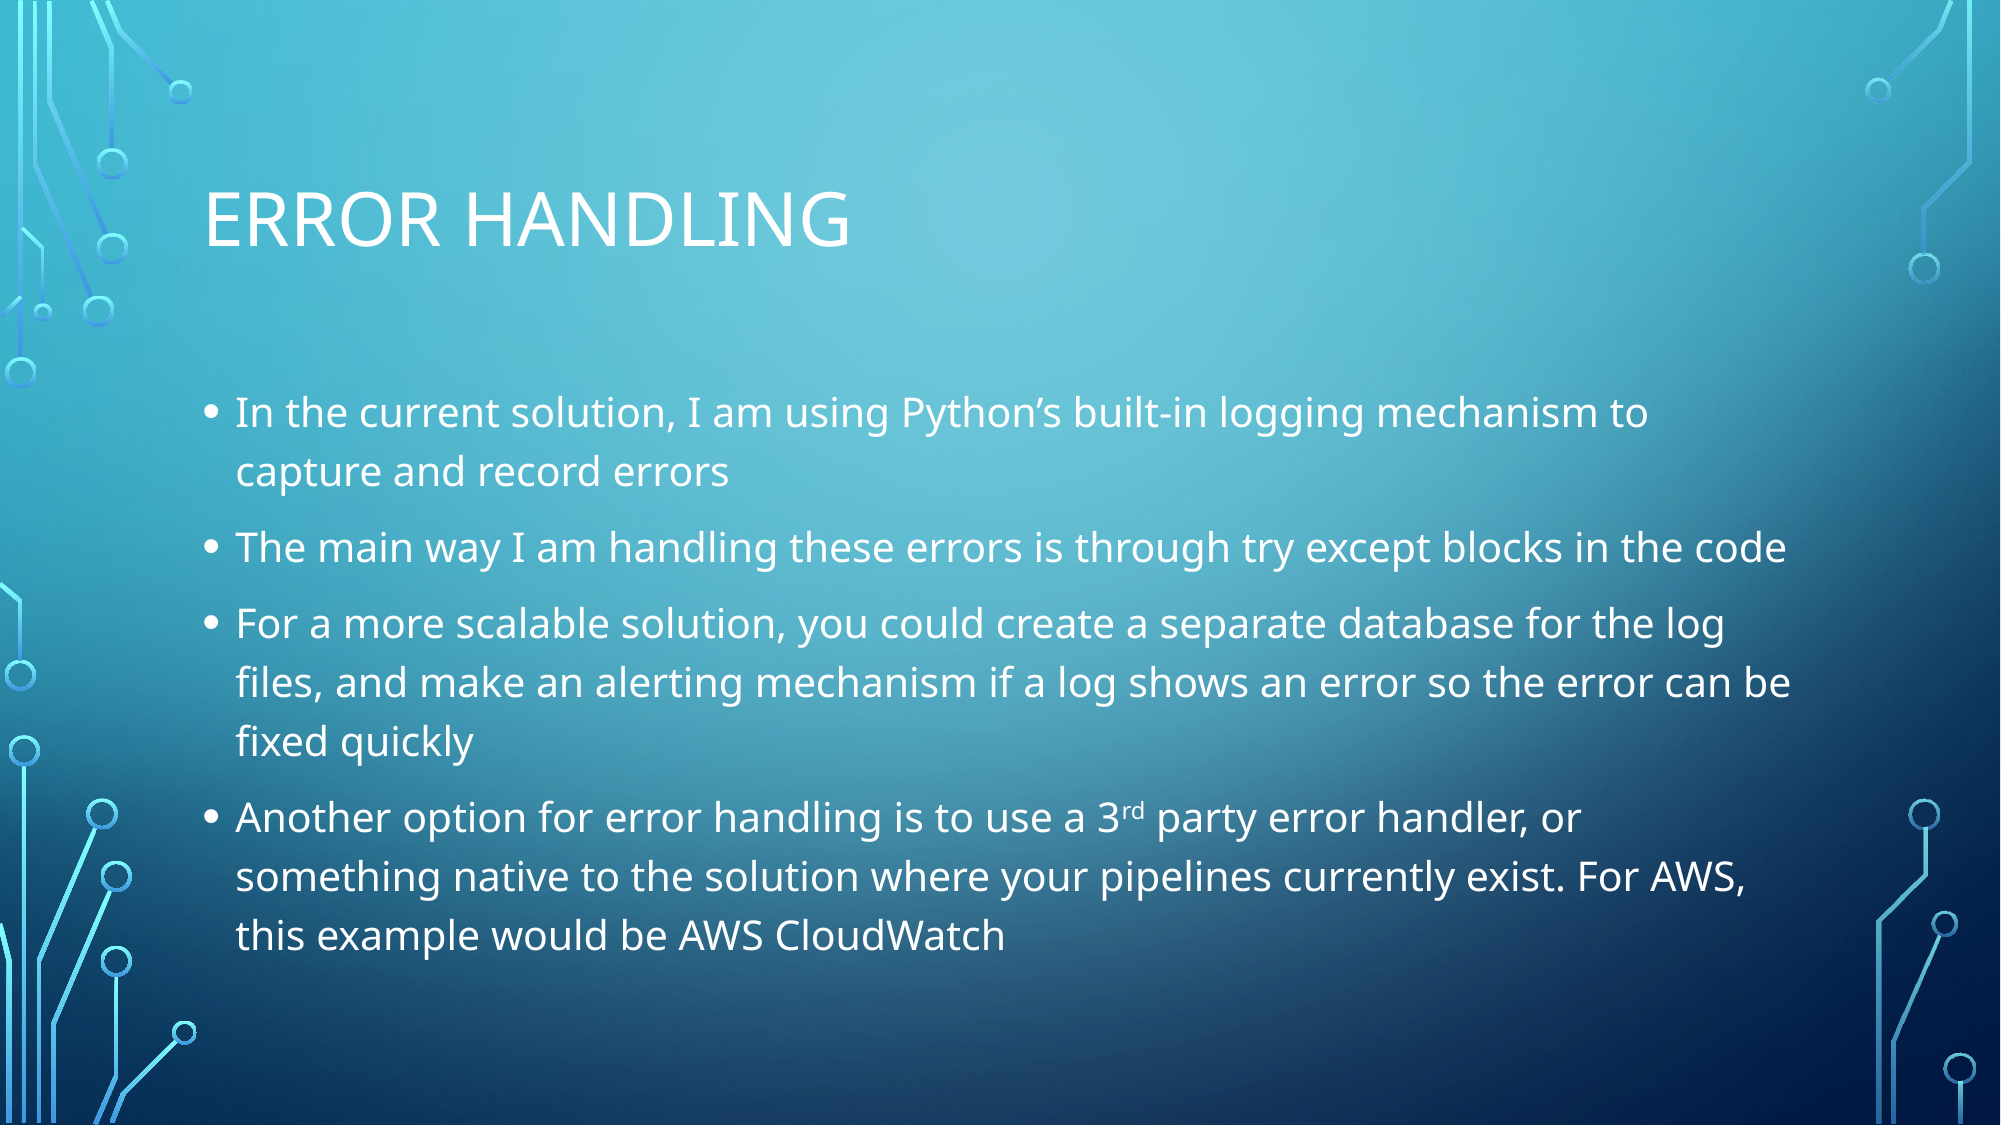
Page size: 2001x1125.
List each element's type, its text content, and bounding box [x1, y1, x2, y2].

list In the current solution, I am using Python’s built-in logging mechanism to capture and record errors The main way I am handling these errors is through try except blocks in the code For a more scalable solution, you could create a separate database for the log files, and make an alerting mechanism if a log shows an error so the error can be fixed quickly Another option for error handling is to use a 3rd party error handler, or something native to the solution where your pipelines currently exist. For AWS, this example would be AWS CloudWatch [187, 369, 1813, 1024]
title Error Handling [187, 101, 1813, 344]
